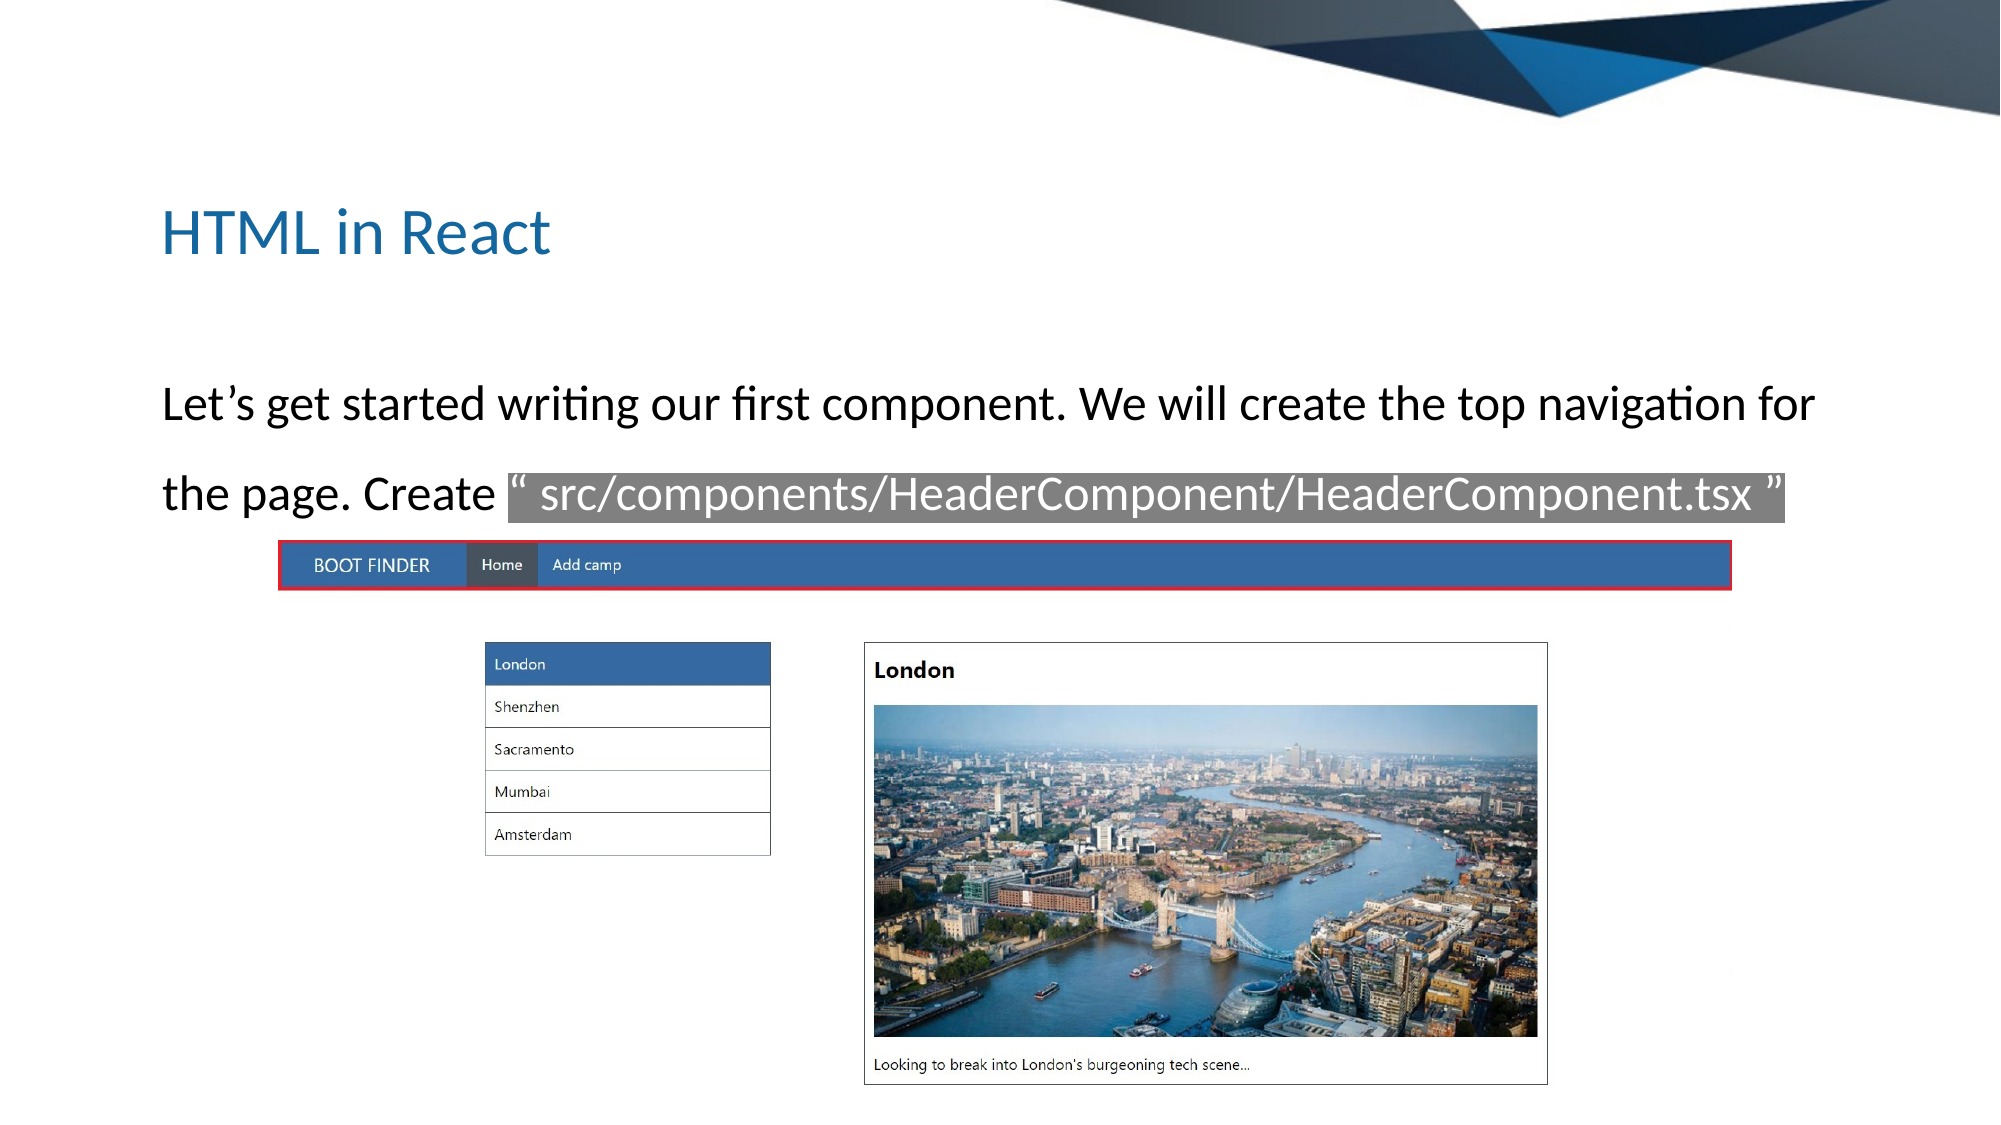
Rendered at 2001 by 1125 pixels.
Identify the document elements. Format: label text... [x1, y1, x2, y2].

picture [0, 0, 2000, 125]
subtitle Let’s get started writing our first component. We will create the top navigation for the page. Create “ src/components/HeaderComponent/HeaderComponent.tsx ” [146, 332, 1863, 1059]
text_box HTML in React [146, 180, 1863, 276]
picture [278, 540, 1732, 1125]
